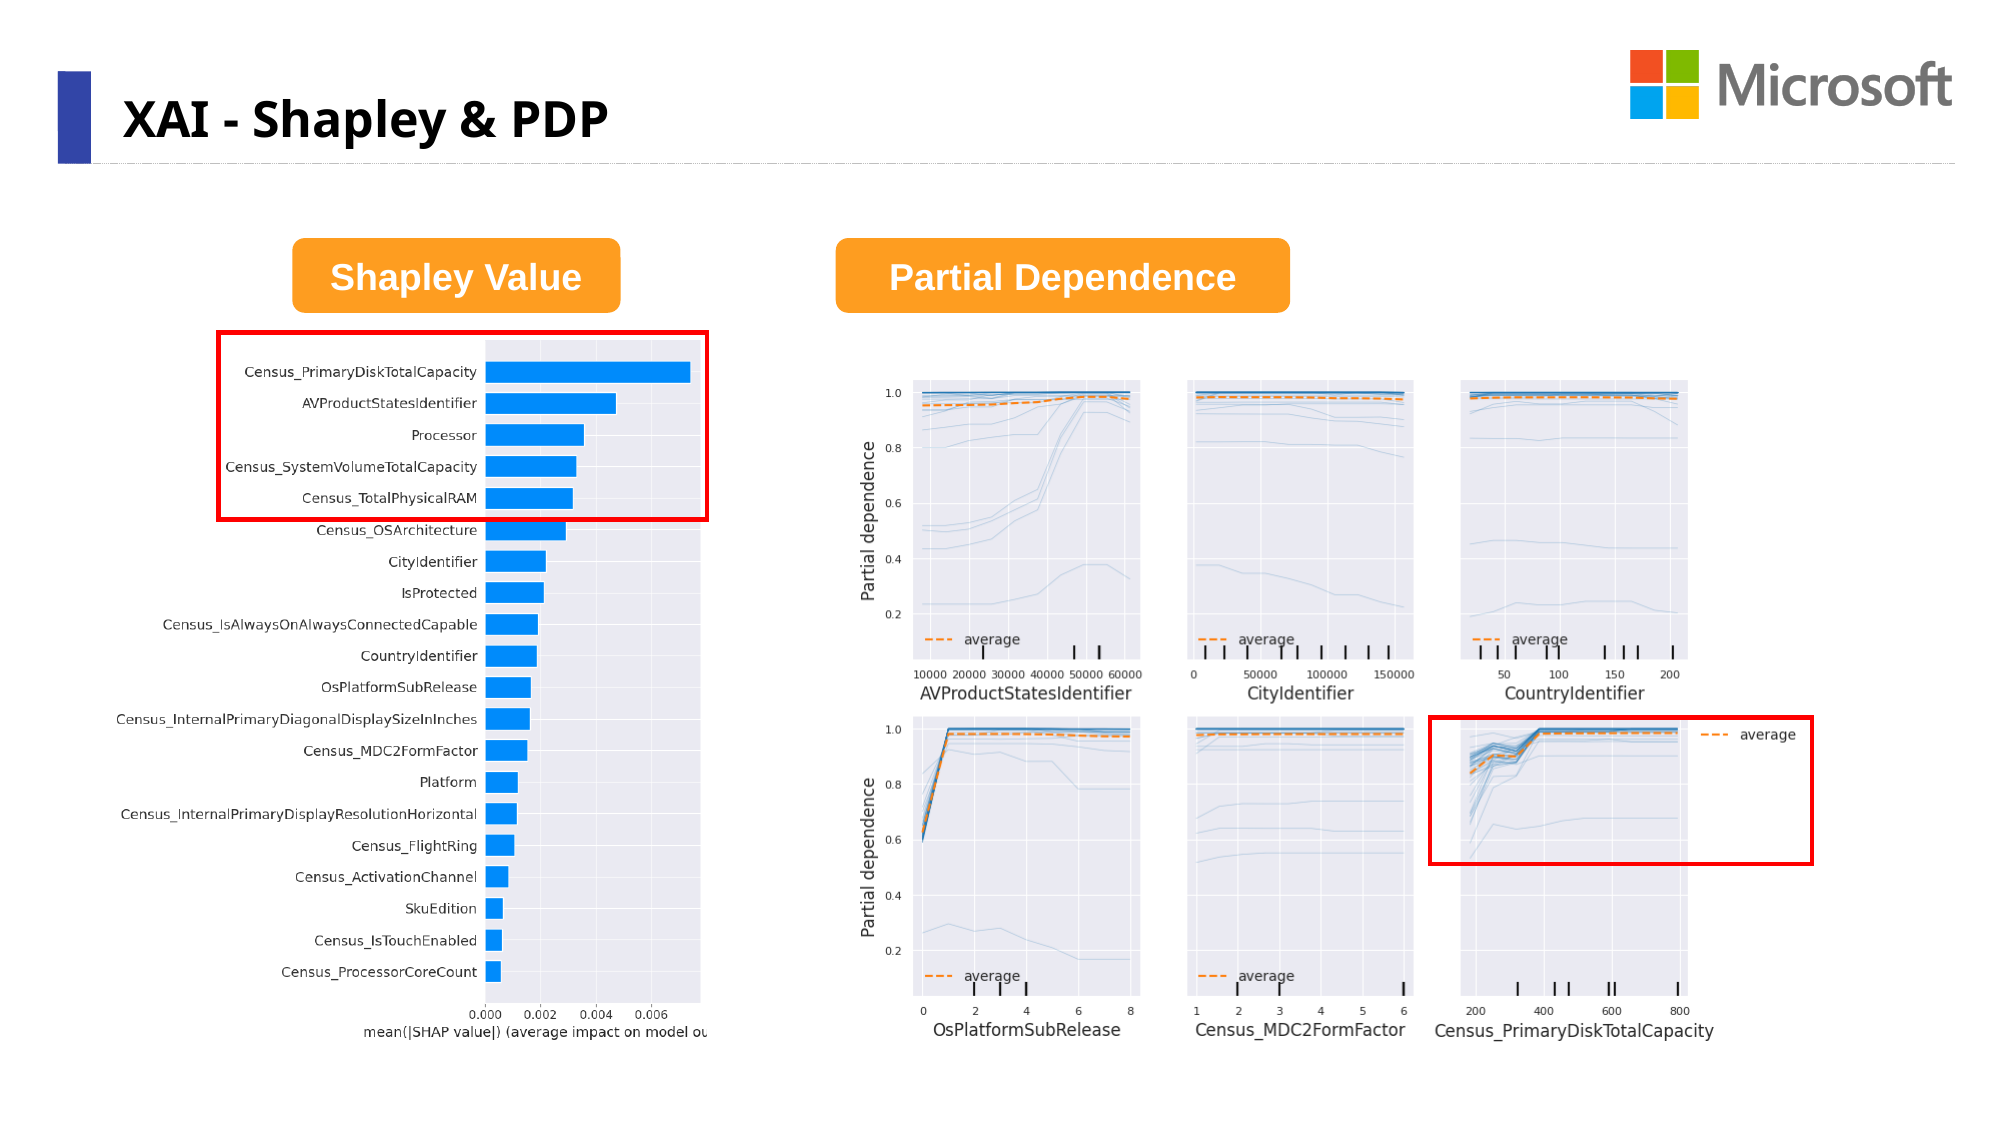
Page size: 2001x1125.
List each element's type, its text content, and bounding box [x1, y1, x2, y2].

picture [851, 370, 1812, 1050]
text_box Shapley Value [291, 237, 622, 314]
picture [1630, 50, 1952, 71]
text_box Partial Dependence [834, 237, 1292, 314]
picture [108, 332, 707, 1047]
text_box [57, 71, 1955, 164]
